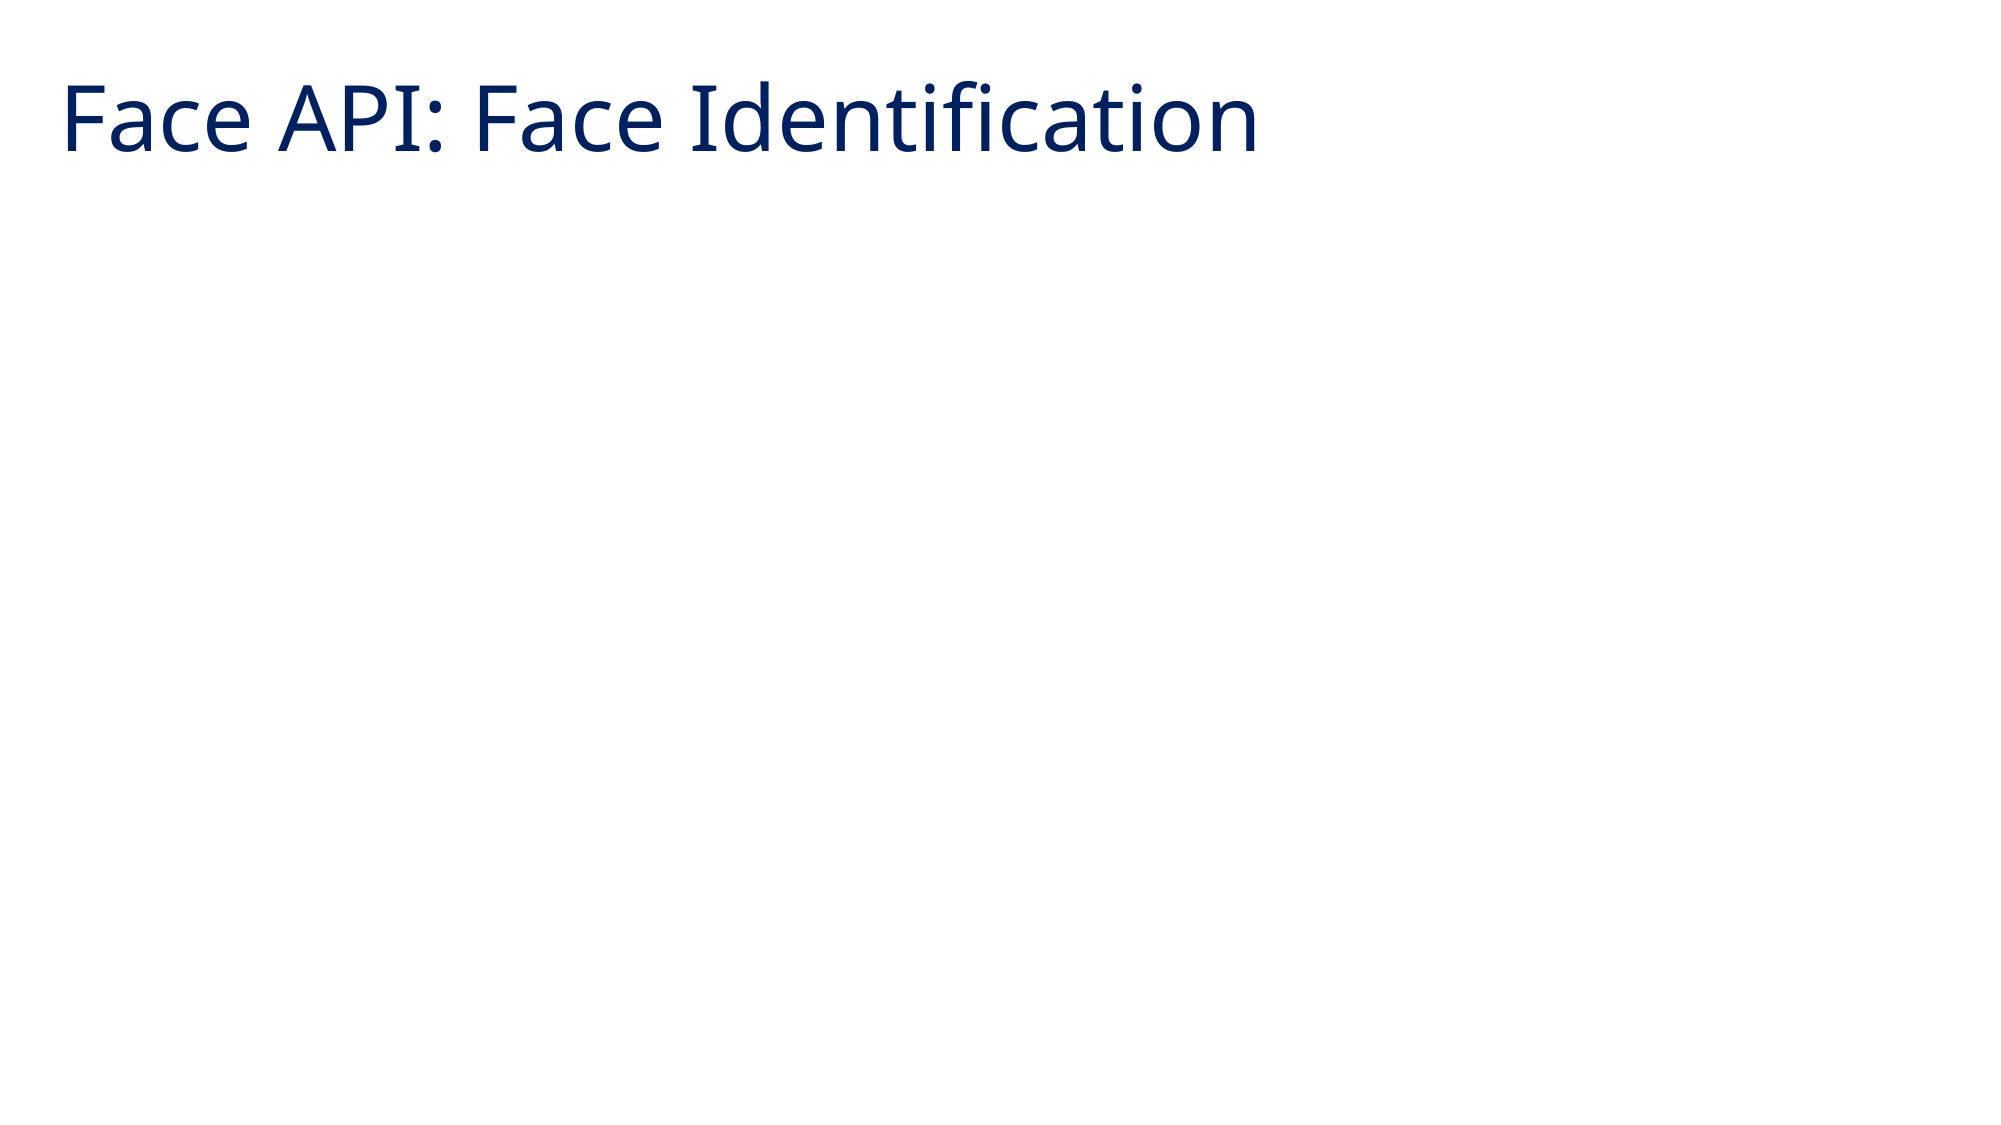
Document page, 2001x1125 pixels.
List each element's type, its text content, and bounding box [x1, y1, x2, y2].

title Face API: Face Identification [44, 13, 1770, 231]
